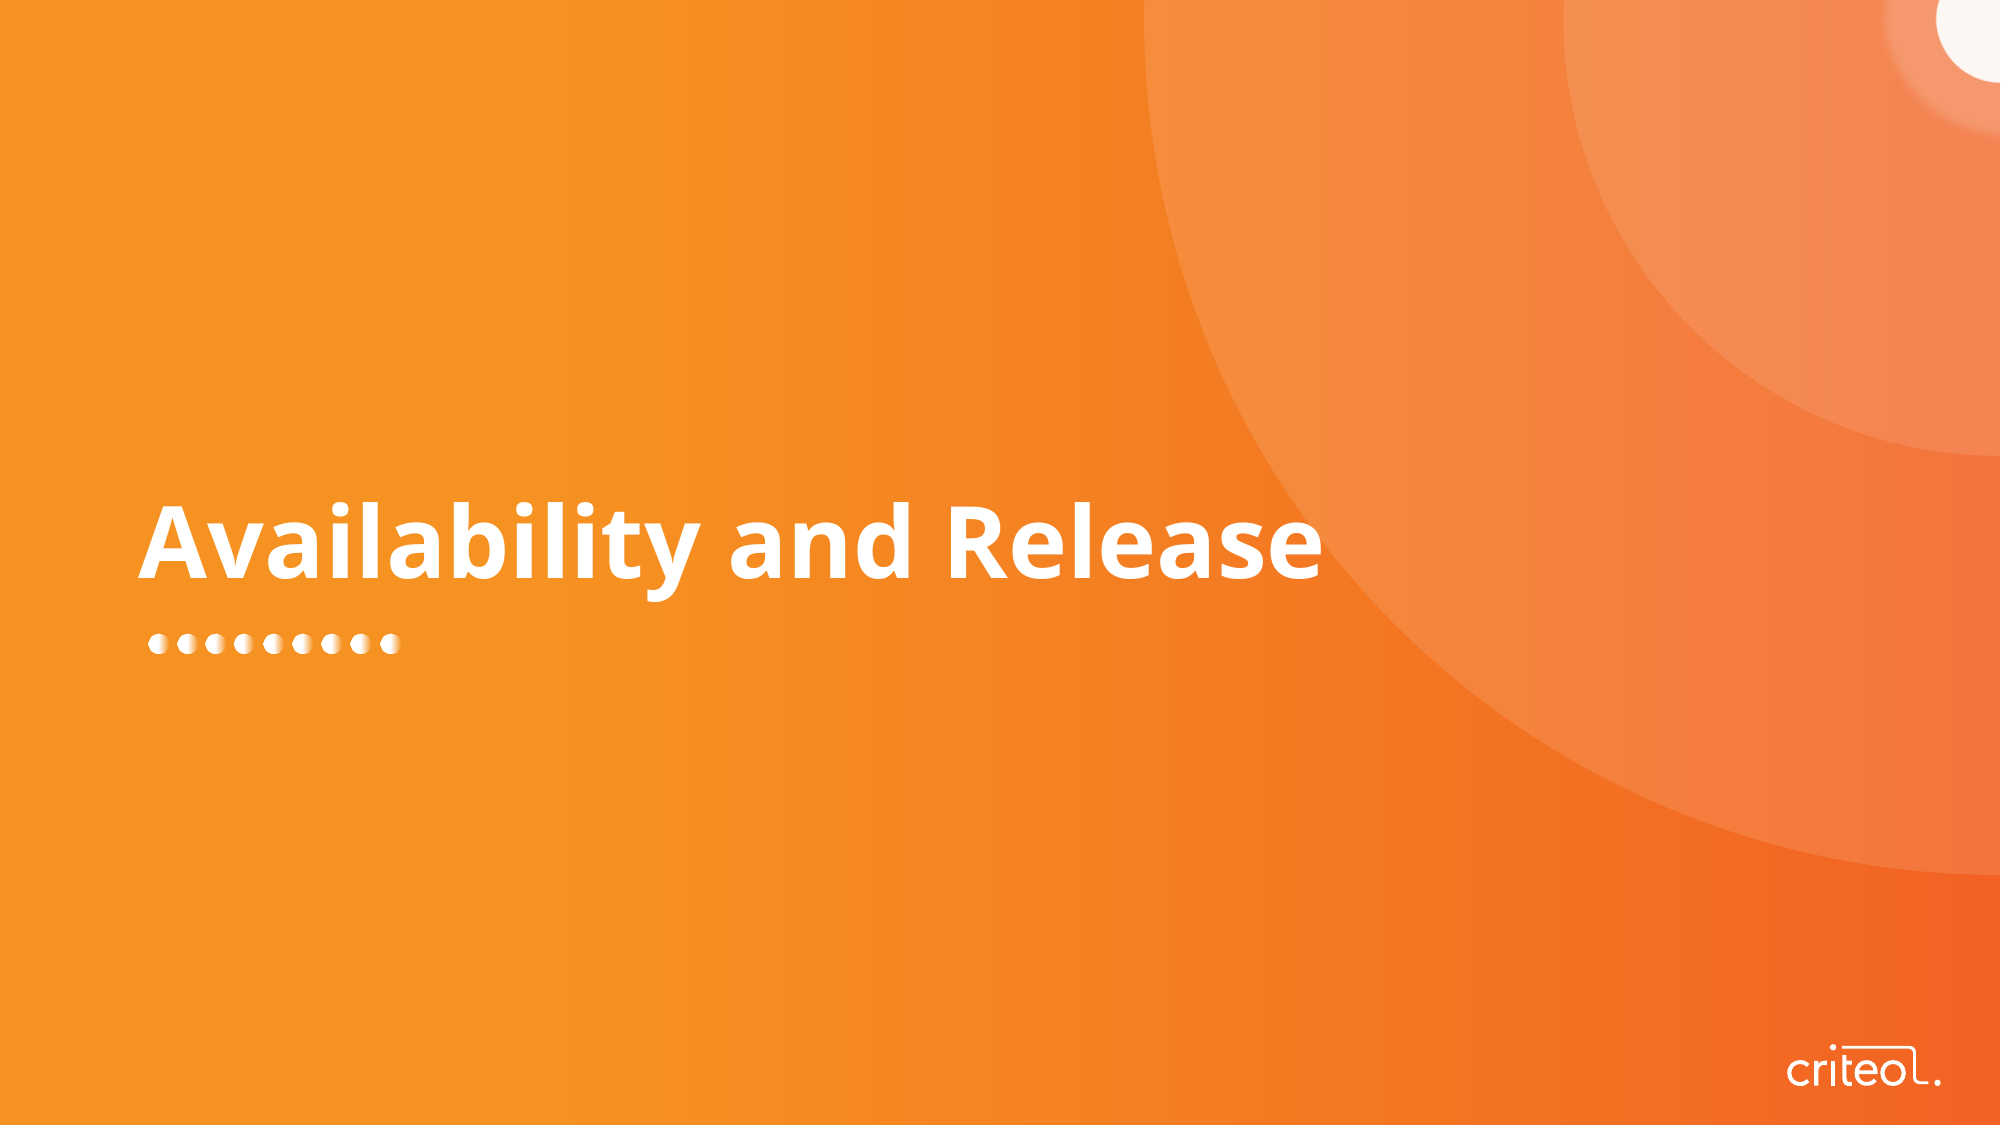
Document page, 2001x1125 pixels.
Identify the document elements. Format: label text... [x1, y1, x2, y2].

title Availability and Release [123, 468, 1741, 624]
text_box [1787, 1044, 1941, 1086]
